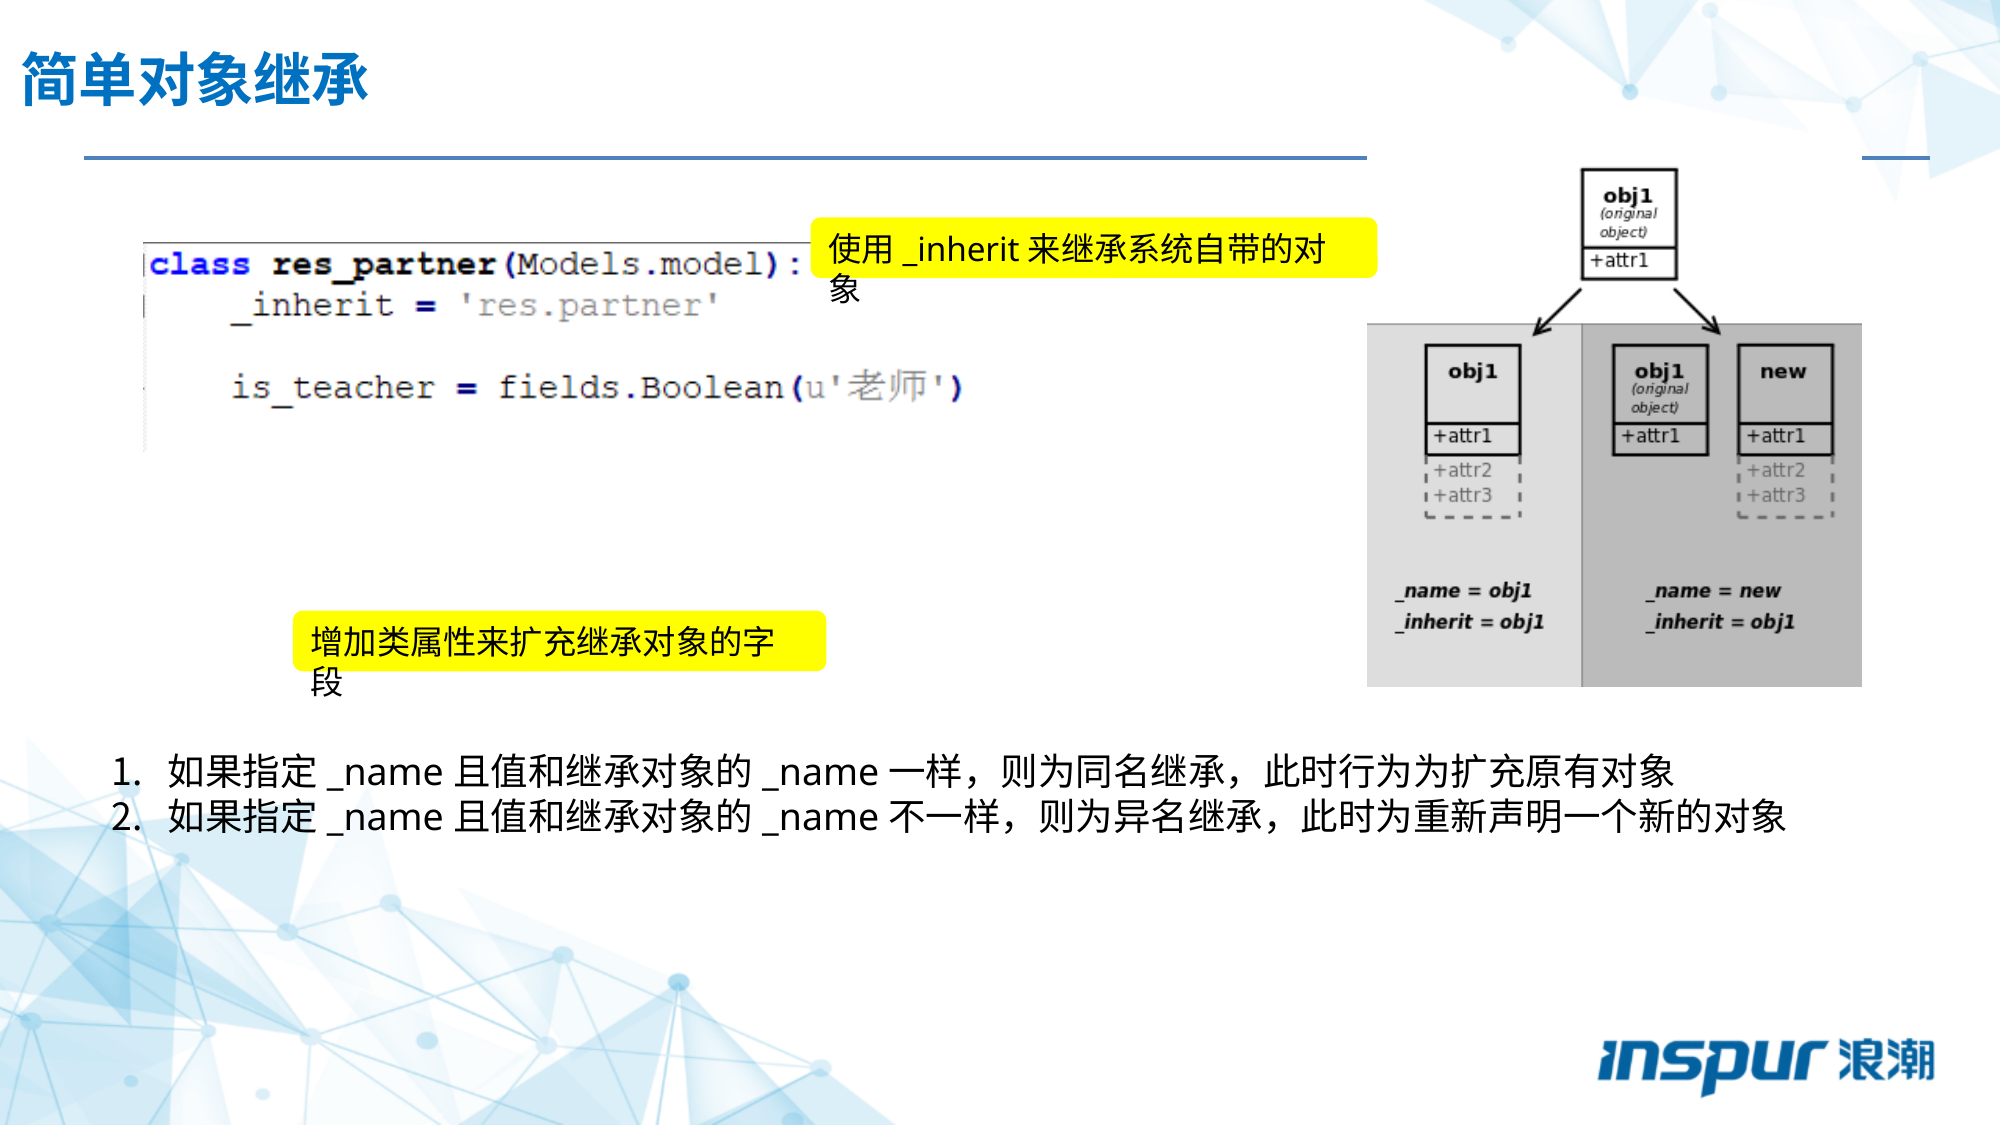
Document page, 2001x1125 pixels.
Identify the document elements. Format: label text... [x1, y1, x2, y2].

text_box 使用_inherit来继承系统自带的对象 [810, 217, 1362, 279]
picture [0, 0, 2000, 1125]
text_box 增加类属性来扩充继承对象的字段 [292, 610, 827, 672]
text_box 如果指定_name且值和继承对象的_name一样，则为同名继承，此时行为为扩充原有对象 如果指定_name且值和继承对象的_name不一样，则为异名继承，此时为重新声明一个新的对象 [96, 740, 1804, 845]
text_box 简单对象继承 [5, 35, 385, 121]
